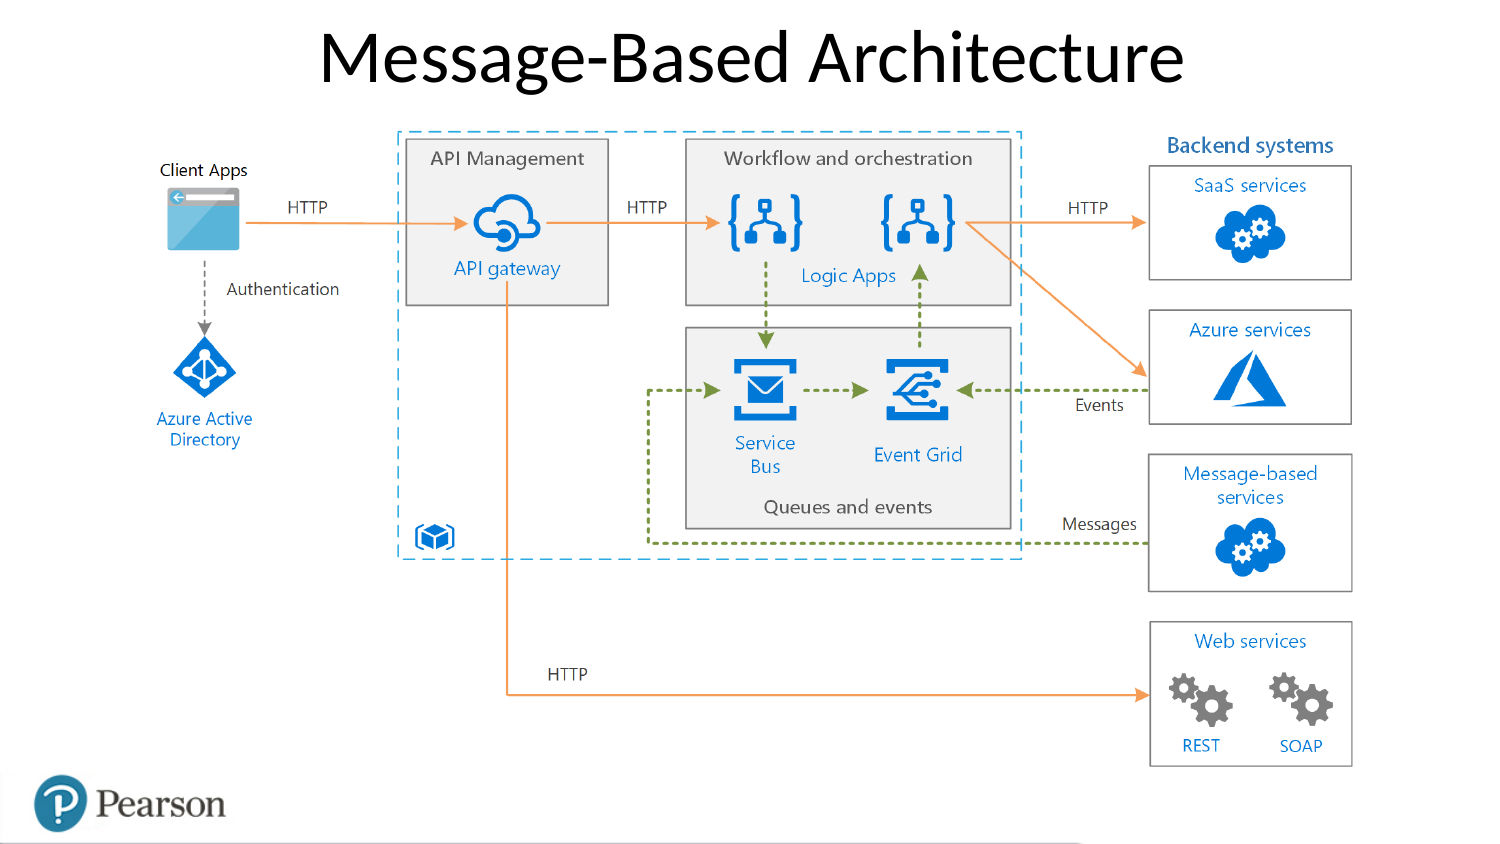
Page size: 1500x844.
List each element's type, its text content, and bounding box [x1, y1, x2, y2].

title Message-Based Architecture [133, 0, 1372, 92]
picture [0, 0, 1500, 844]
